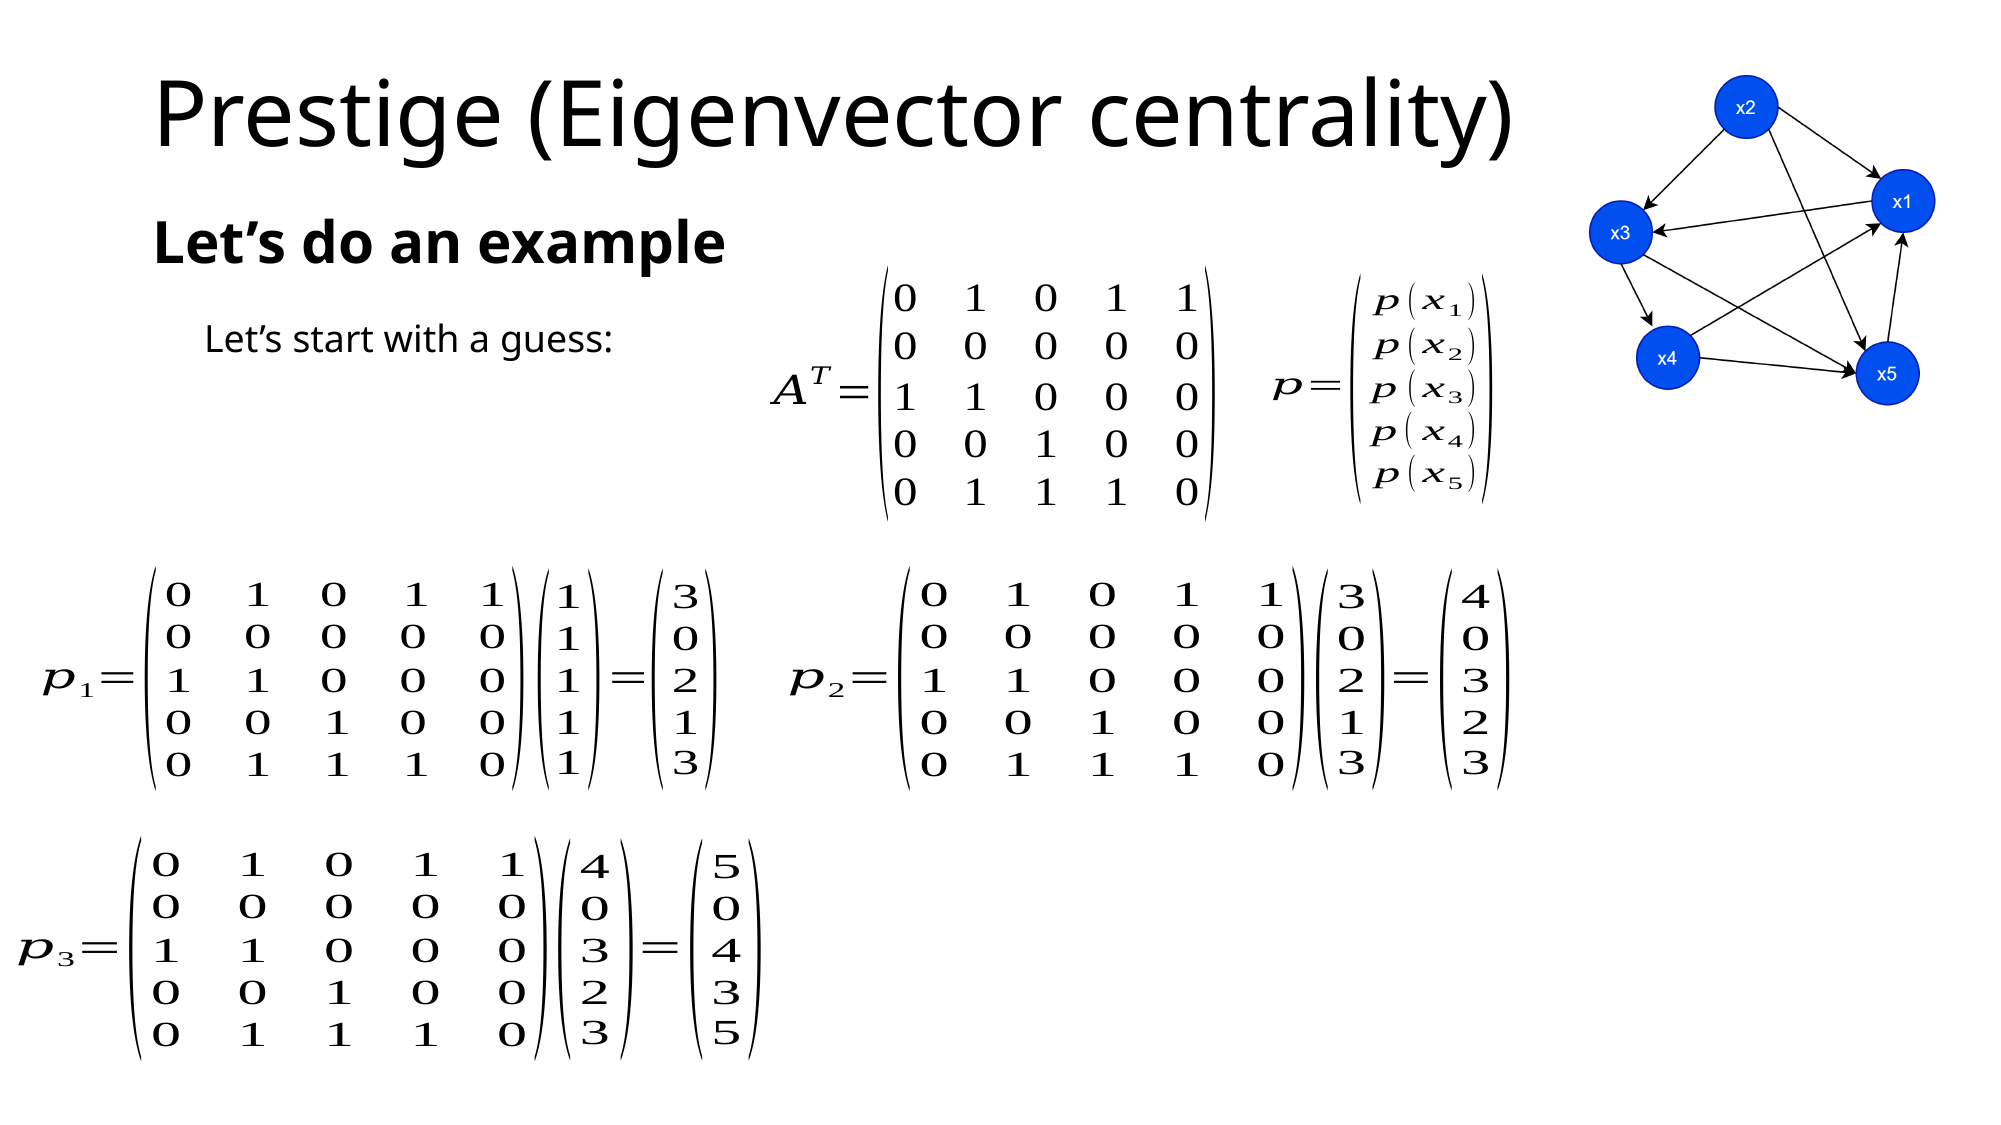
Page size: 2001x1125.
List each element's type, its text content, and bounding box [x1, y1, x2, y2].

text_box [766, 263, 1498, 528]
picture [1573, 59, 1951, 422]
text_box Prestige (Eigenvector centrality) [137, 59, 1573, 278]
